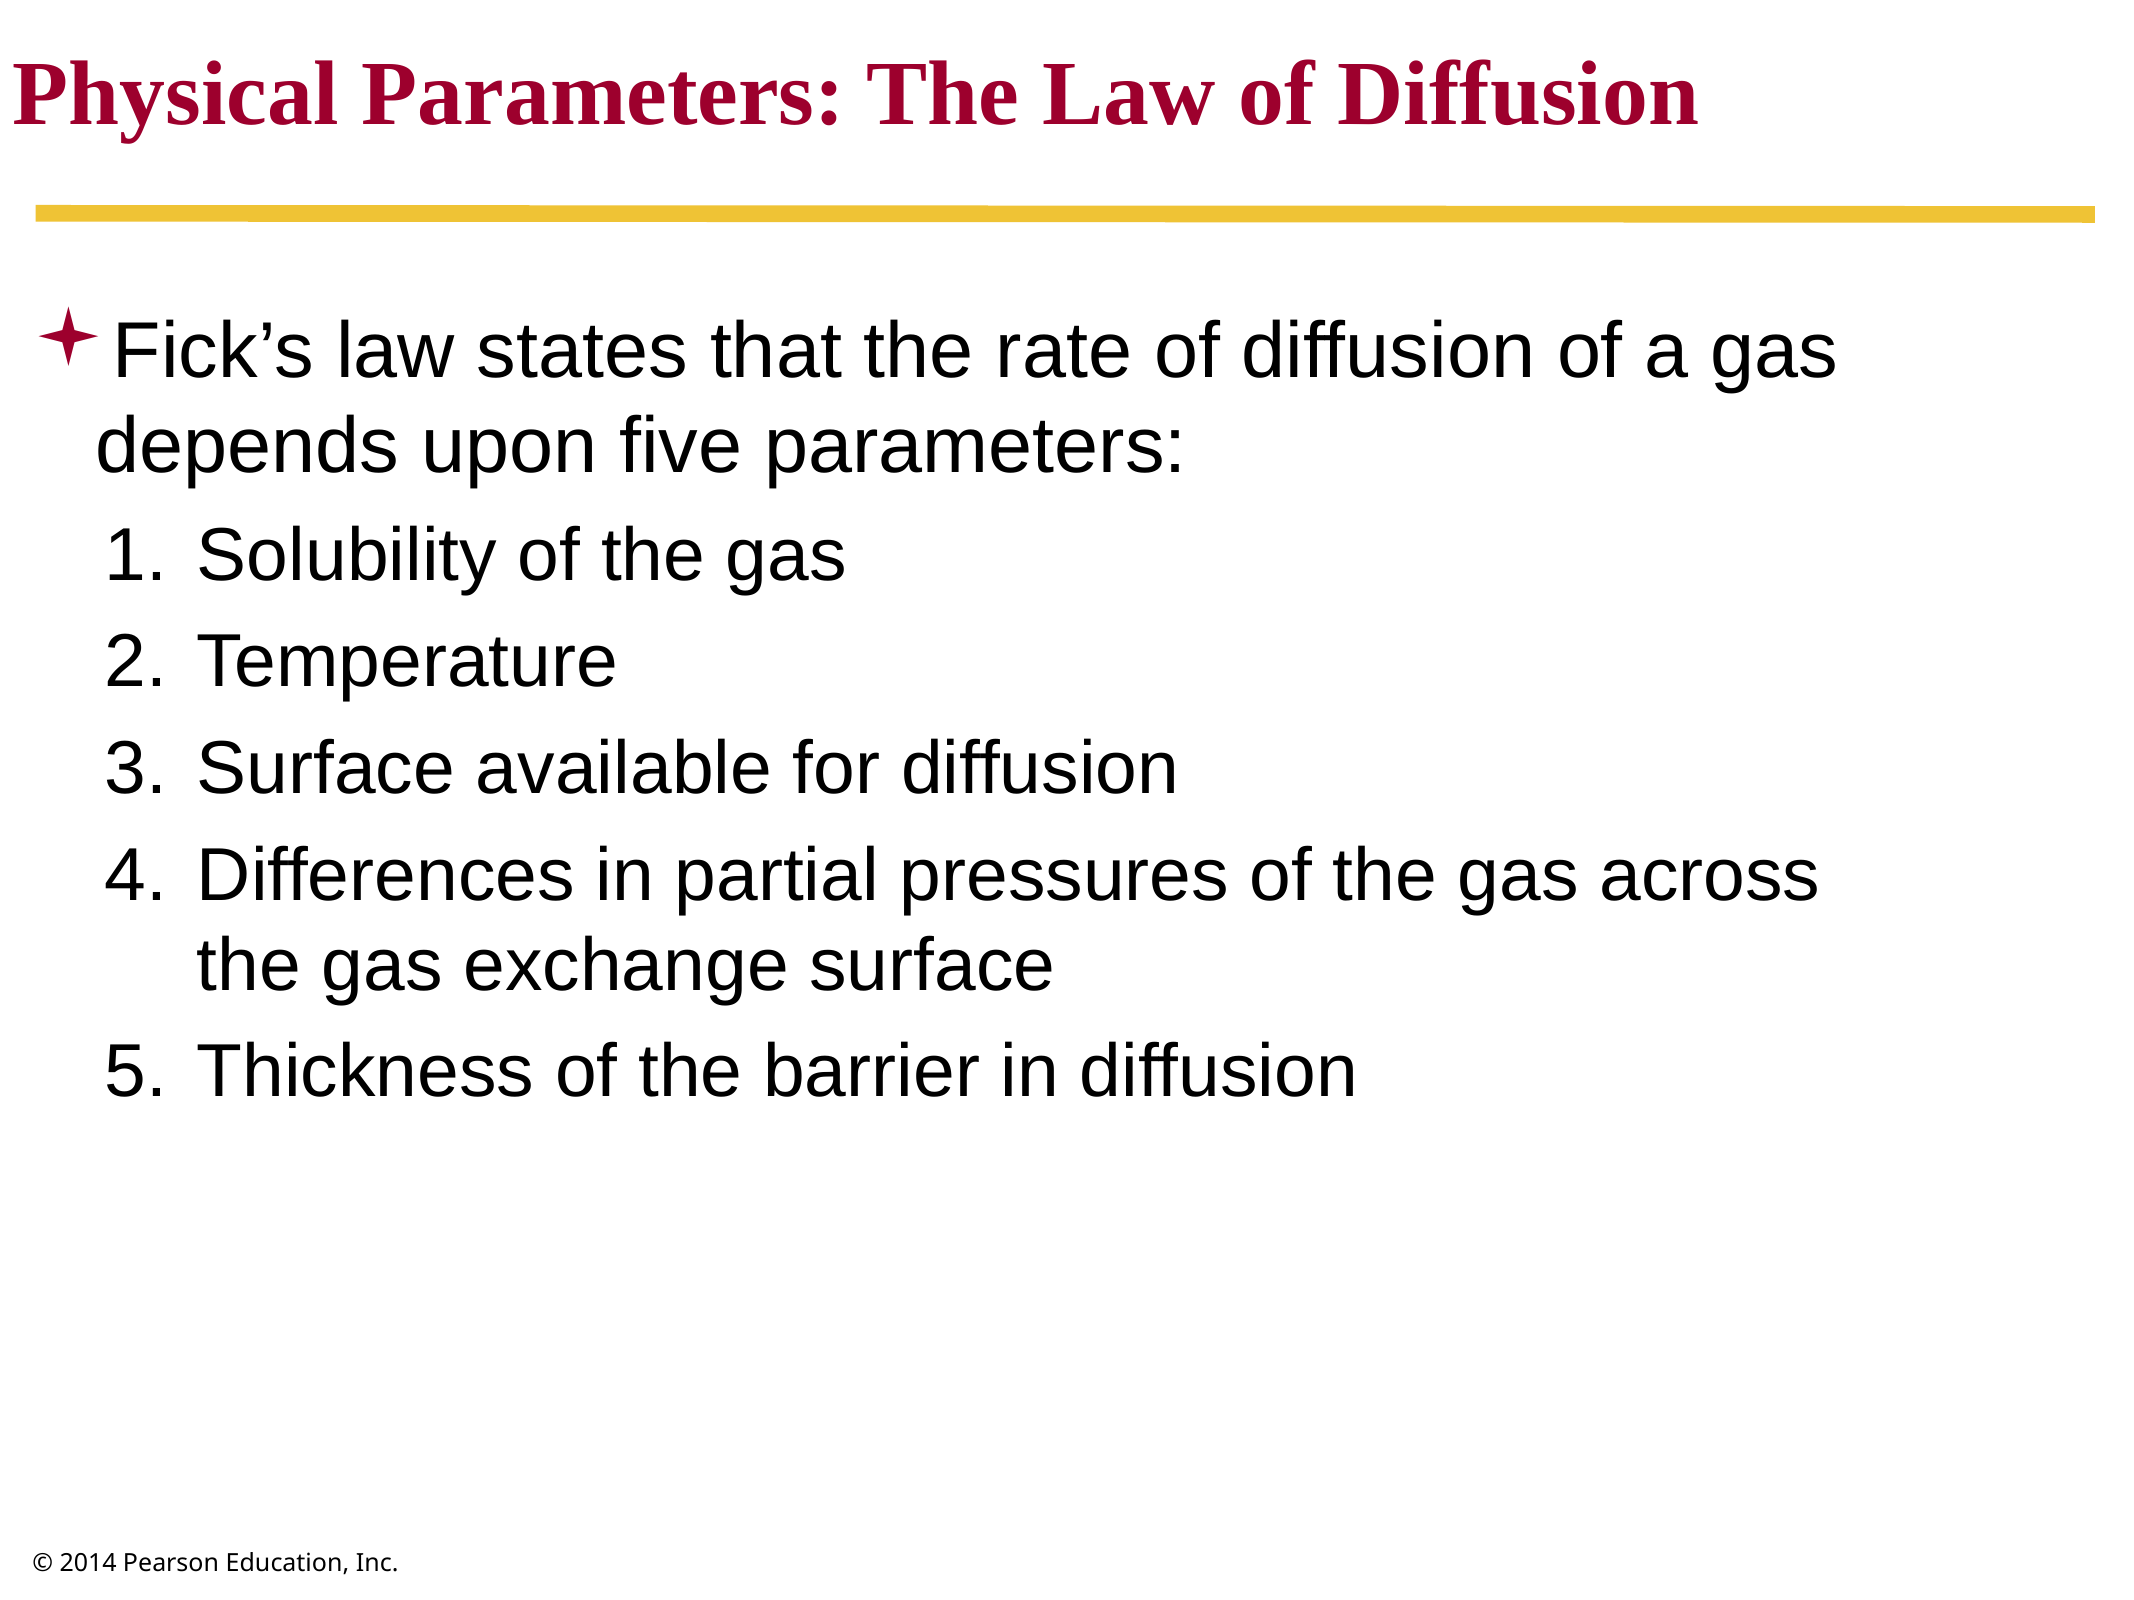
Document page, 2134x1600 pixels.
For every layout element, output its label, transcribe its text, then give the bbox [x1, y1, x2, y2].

list Fick’s law states that the rate of diffusion of a gas depends upon five parameters: Solubility of the gas Temperature Surface available for diffusion Differences in partial pressures of the gas across the gas exchange surface Thickness of the barrier in diffusion [33, 297, 2082, 1483]
title Physical Parameters: The Law of Diffusion [12, 44, 2061, 238]
